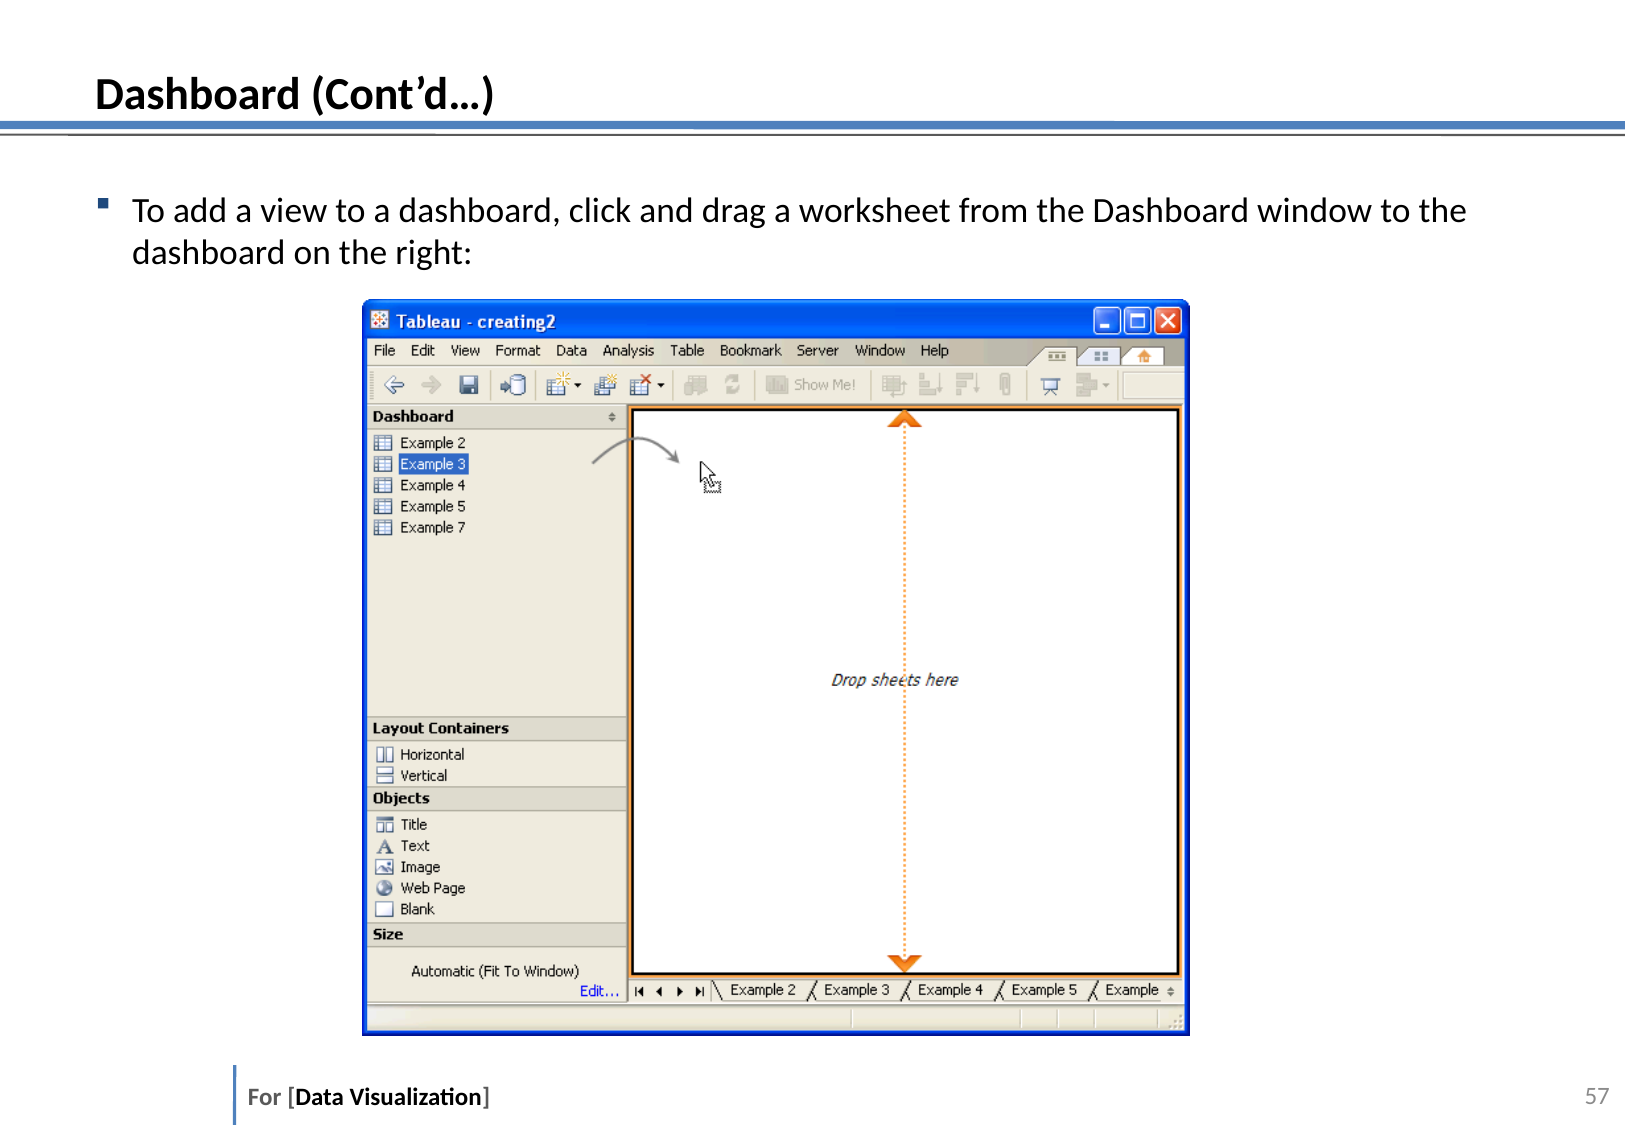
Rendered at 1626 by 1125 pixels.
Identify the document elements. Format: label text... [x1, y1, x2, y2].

slide_number 56 [1543, 1065, 1625, 1125]
list To add a view to a dashboard, click and drag a worksheet from the Dashboard window to the dashboard on the right: [87, 179, 1550, 1007]
picture [362, 299, 1190, 1036]
title Dashboard (Cont’d…) [87, 10, 1416, 126]
